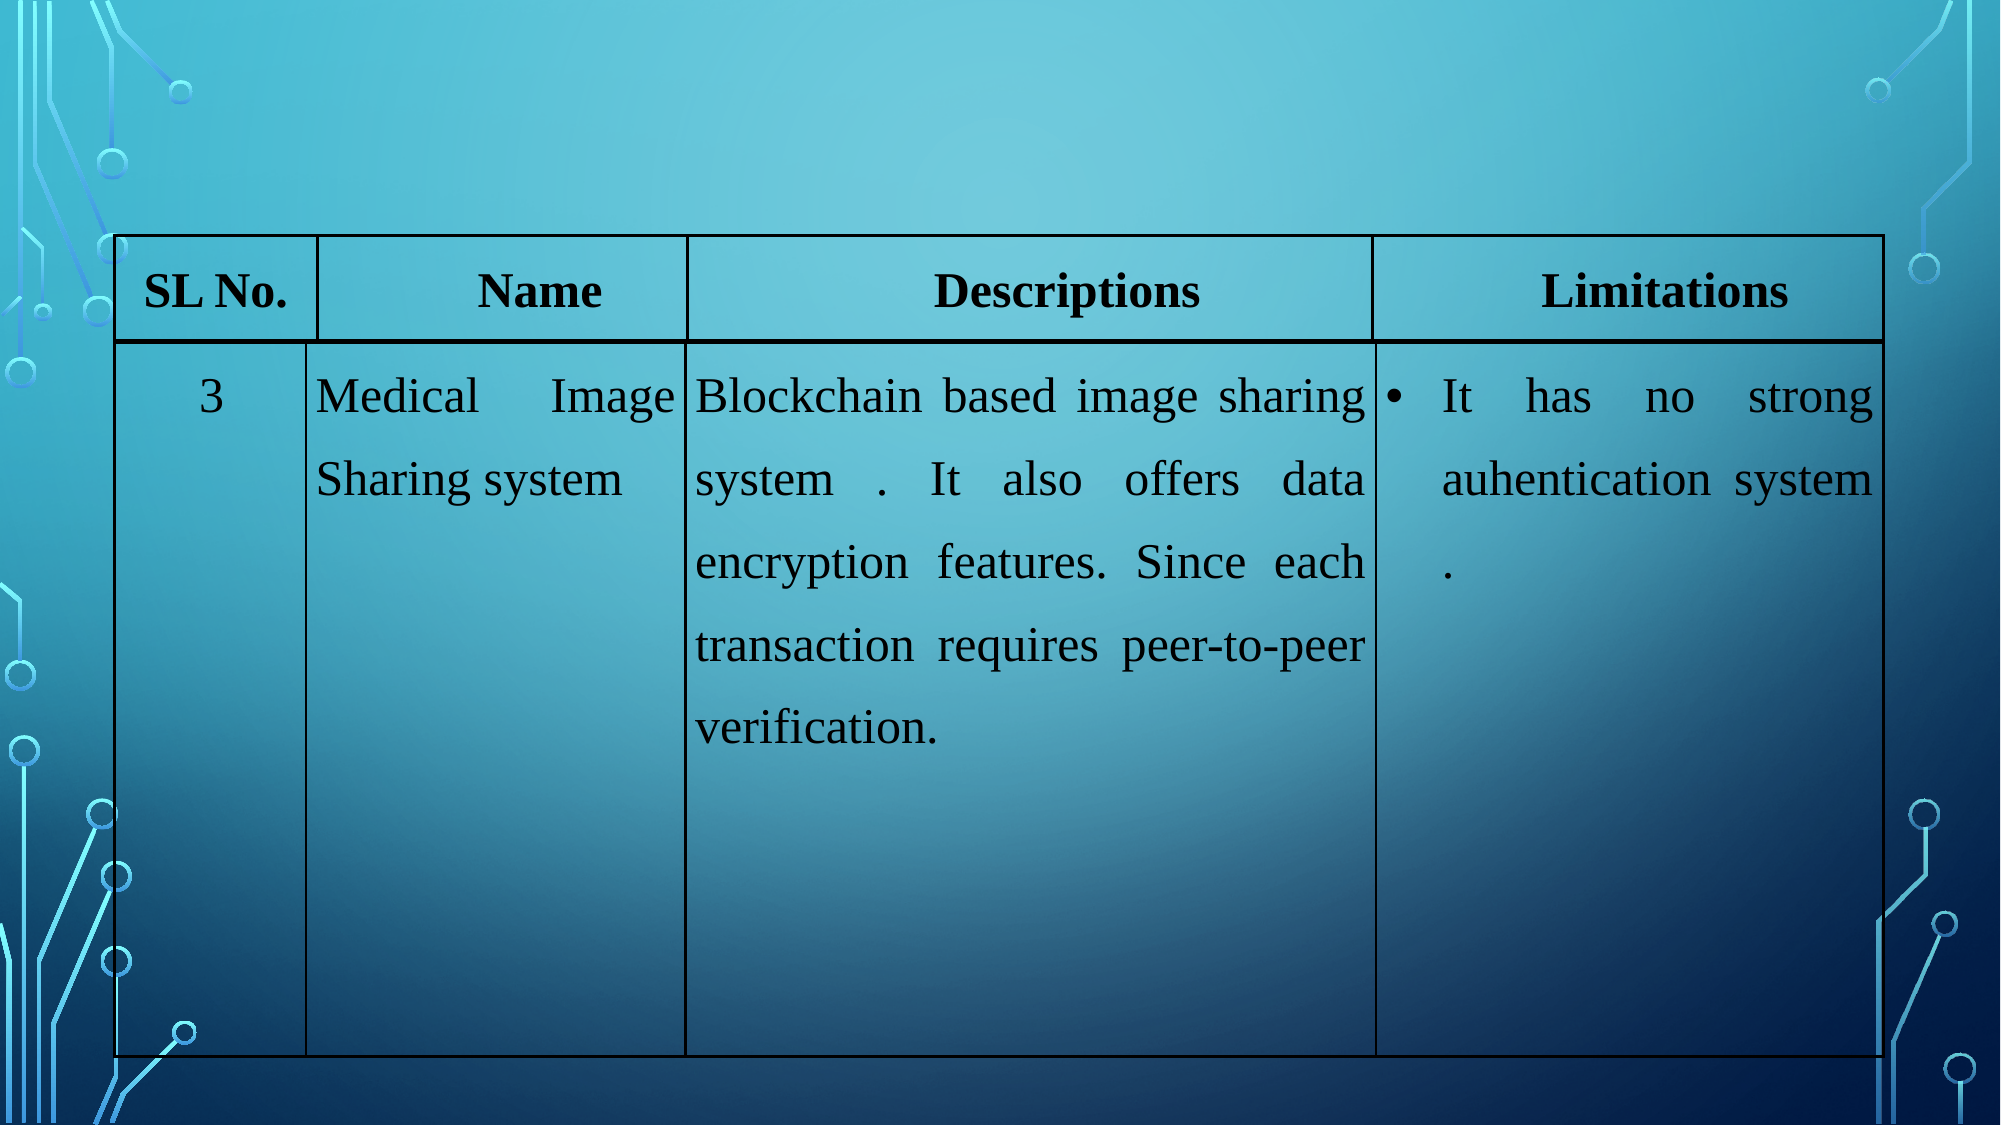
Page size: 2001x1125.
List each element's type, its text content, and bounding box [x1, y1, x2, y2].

table_header 3 [116, 344, 305, 1055]
table_header Name [319, 237, 686, 341]
table_header Blockchain based image sharing system . It also offers data encryption features. Since each transaction requires peer-to-peer verification. [687, 344, 1375, 1055]
table_header SL No. [116, 237, 316, 341]
table_header Medical Image Sharing system [307, 344, 684, 1055]
table_header It has no strong auhentication system . [1377, 344, 1882, 1055]
table_header Descriptions [689, 237, 1371, 341]
table_header Limitations [1374, 237, 1882, 341]
